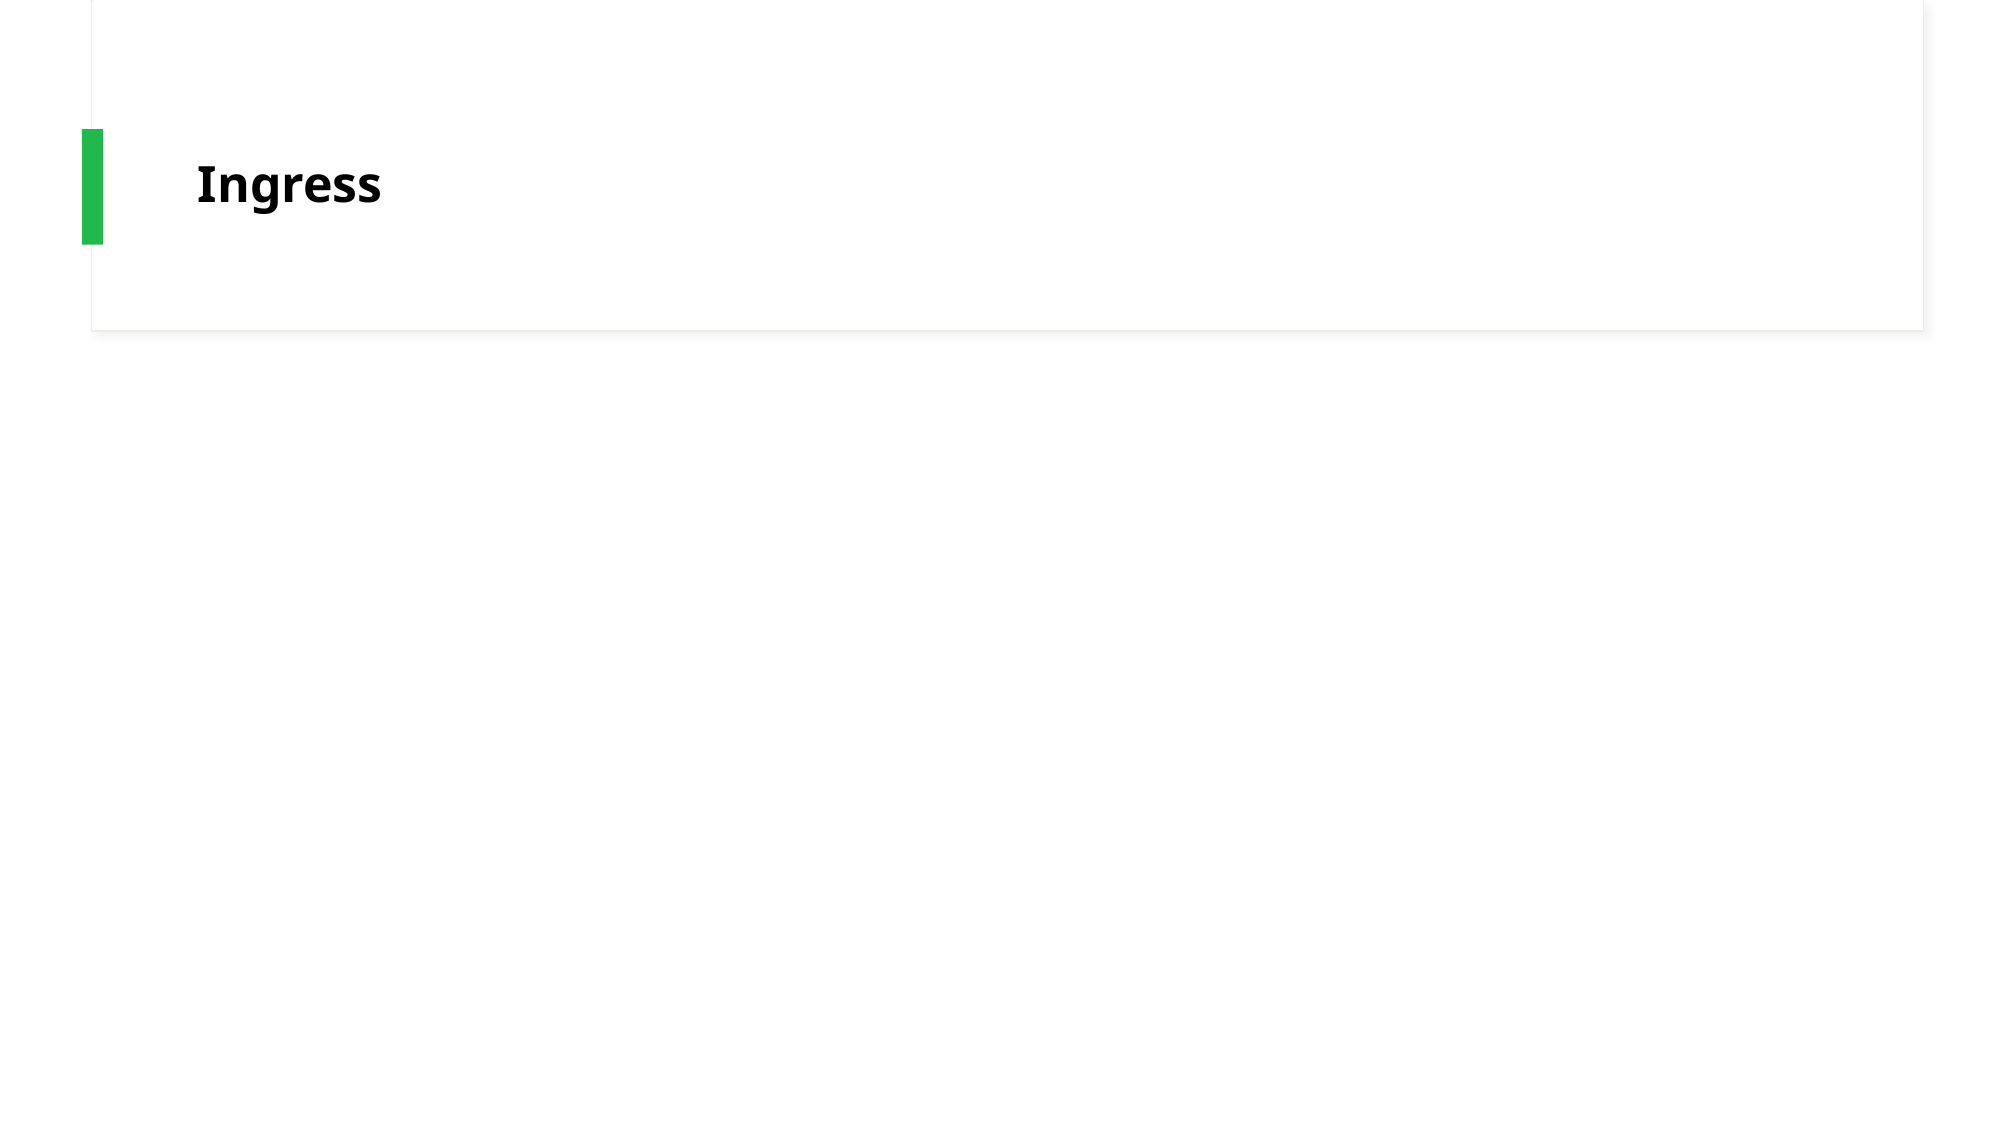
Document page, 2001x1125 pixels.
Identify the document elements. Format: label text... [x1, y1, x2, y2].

title Ingress [183, 90, 1851, 284]
